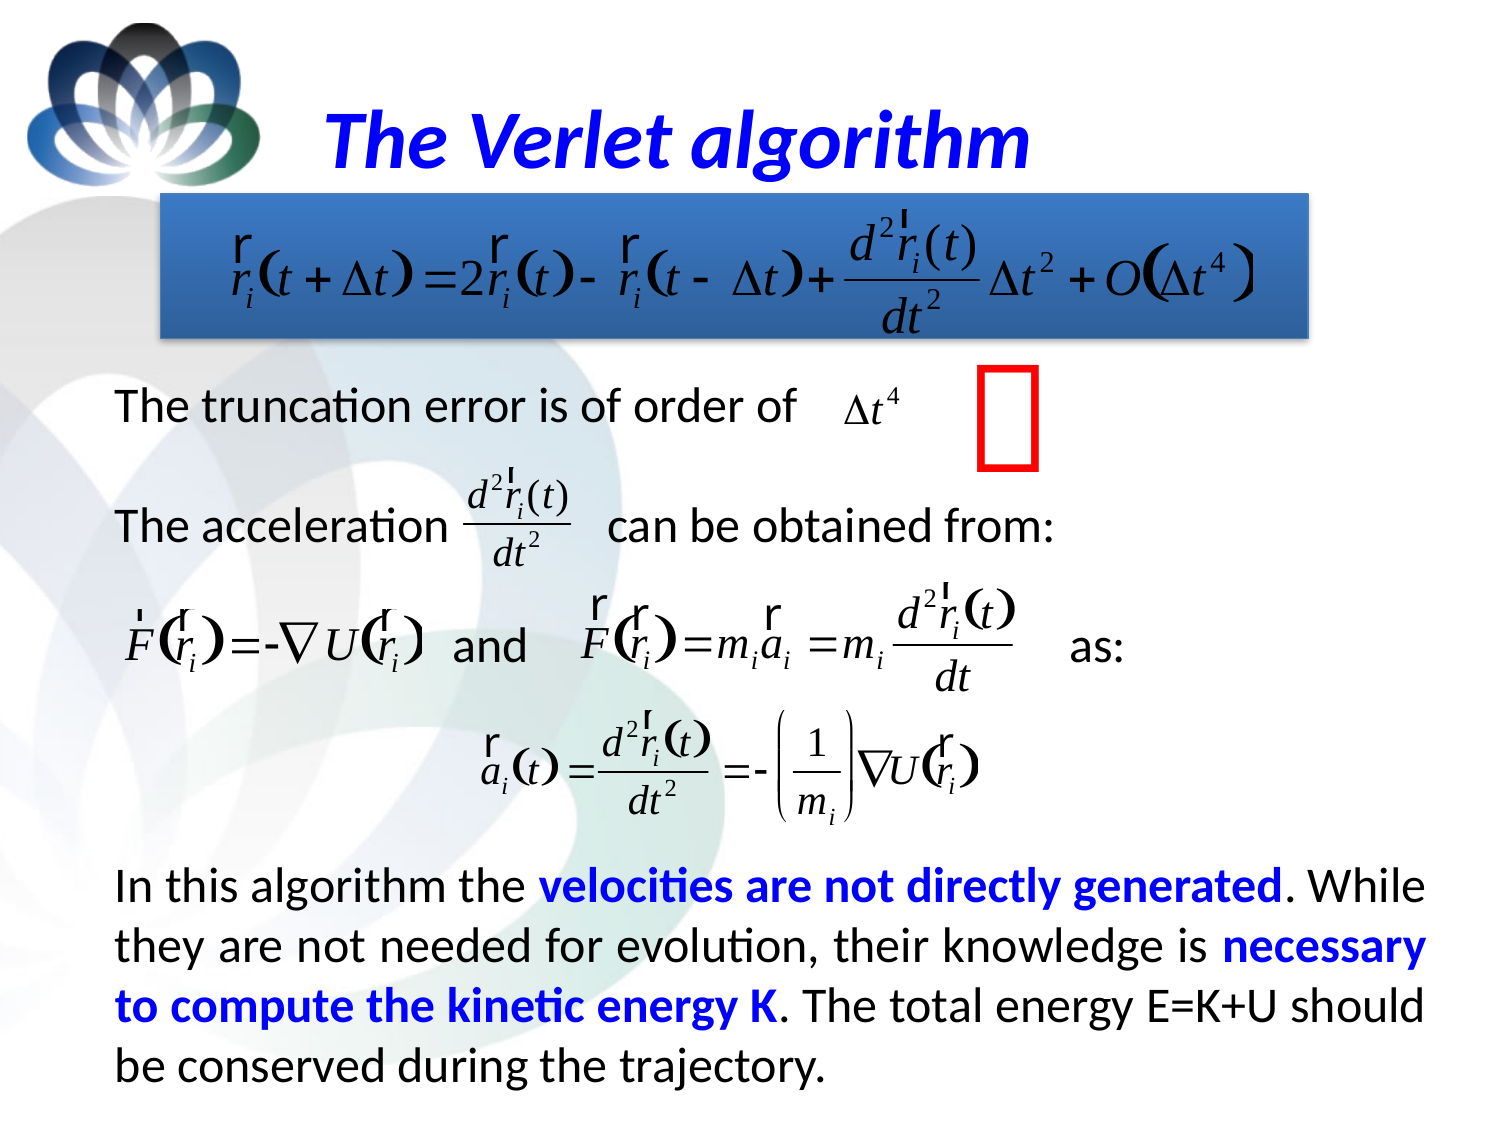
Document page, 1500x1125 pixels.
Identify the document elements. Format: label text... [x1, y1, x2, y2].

text_box The truncation error is of order of The acceleration can be obtained from: and as: In this algorithm the velocities are not directly generated. While they are not needed for evolution, their knowledge is necessary to compute the kinetic energy K. The total energy E=K+U should be conserved during the trajectory. [100, 365, 1442, 1101]
text_box [269, 193, 1309, 339]
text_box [456, 467, 578, 571]
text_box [473, 710, 978, 834]
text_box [572, 582, 1018, 697]
text_box The Verlet algorithm [307, 78, 1178, 193]
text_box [836, 380, 907, 429]
text_box  [948, 347, 1177, 511]
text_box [221, 208, 1253, 339]
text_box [116, 609, 422, 685]
picture [0, 22, 726, 1066]
